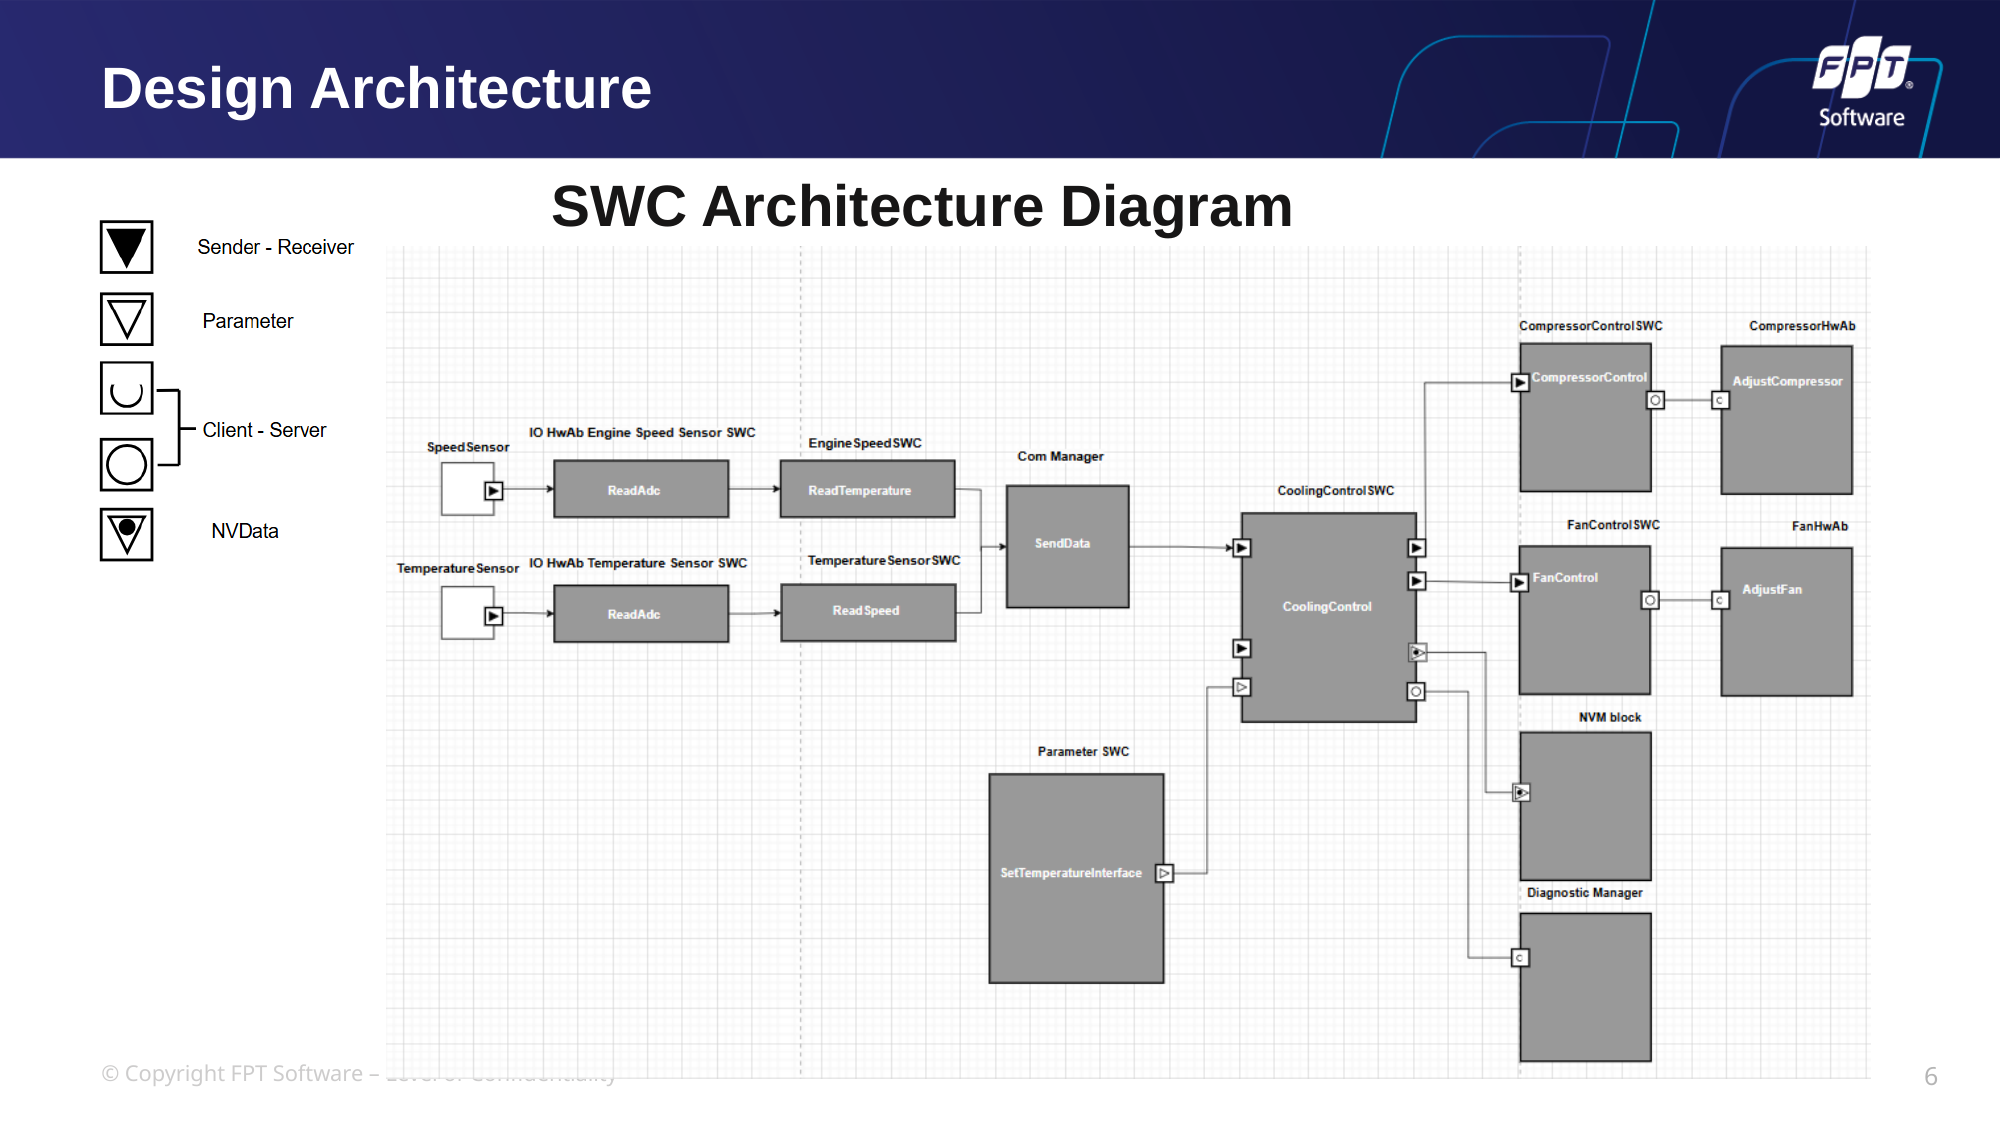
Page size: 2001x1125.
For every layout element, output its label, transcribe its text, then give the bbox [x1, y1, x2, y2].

picture [86, 204, 364, 572]
picture [386, 245, 1871, 1080]
picture [1649, 0, 2000, 159]
slide_number 6 [1855, 1052, 1954, 1094]
text_box SWC Architecture Diagram [536, 160, 1352, 244]
title Design Architecture [86, 31, 1812, 148]
picture [0, 0, 1672, 159]
